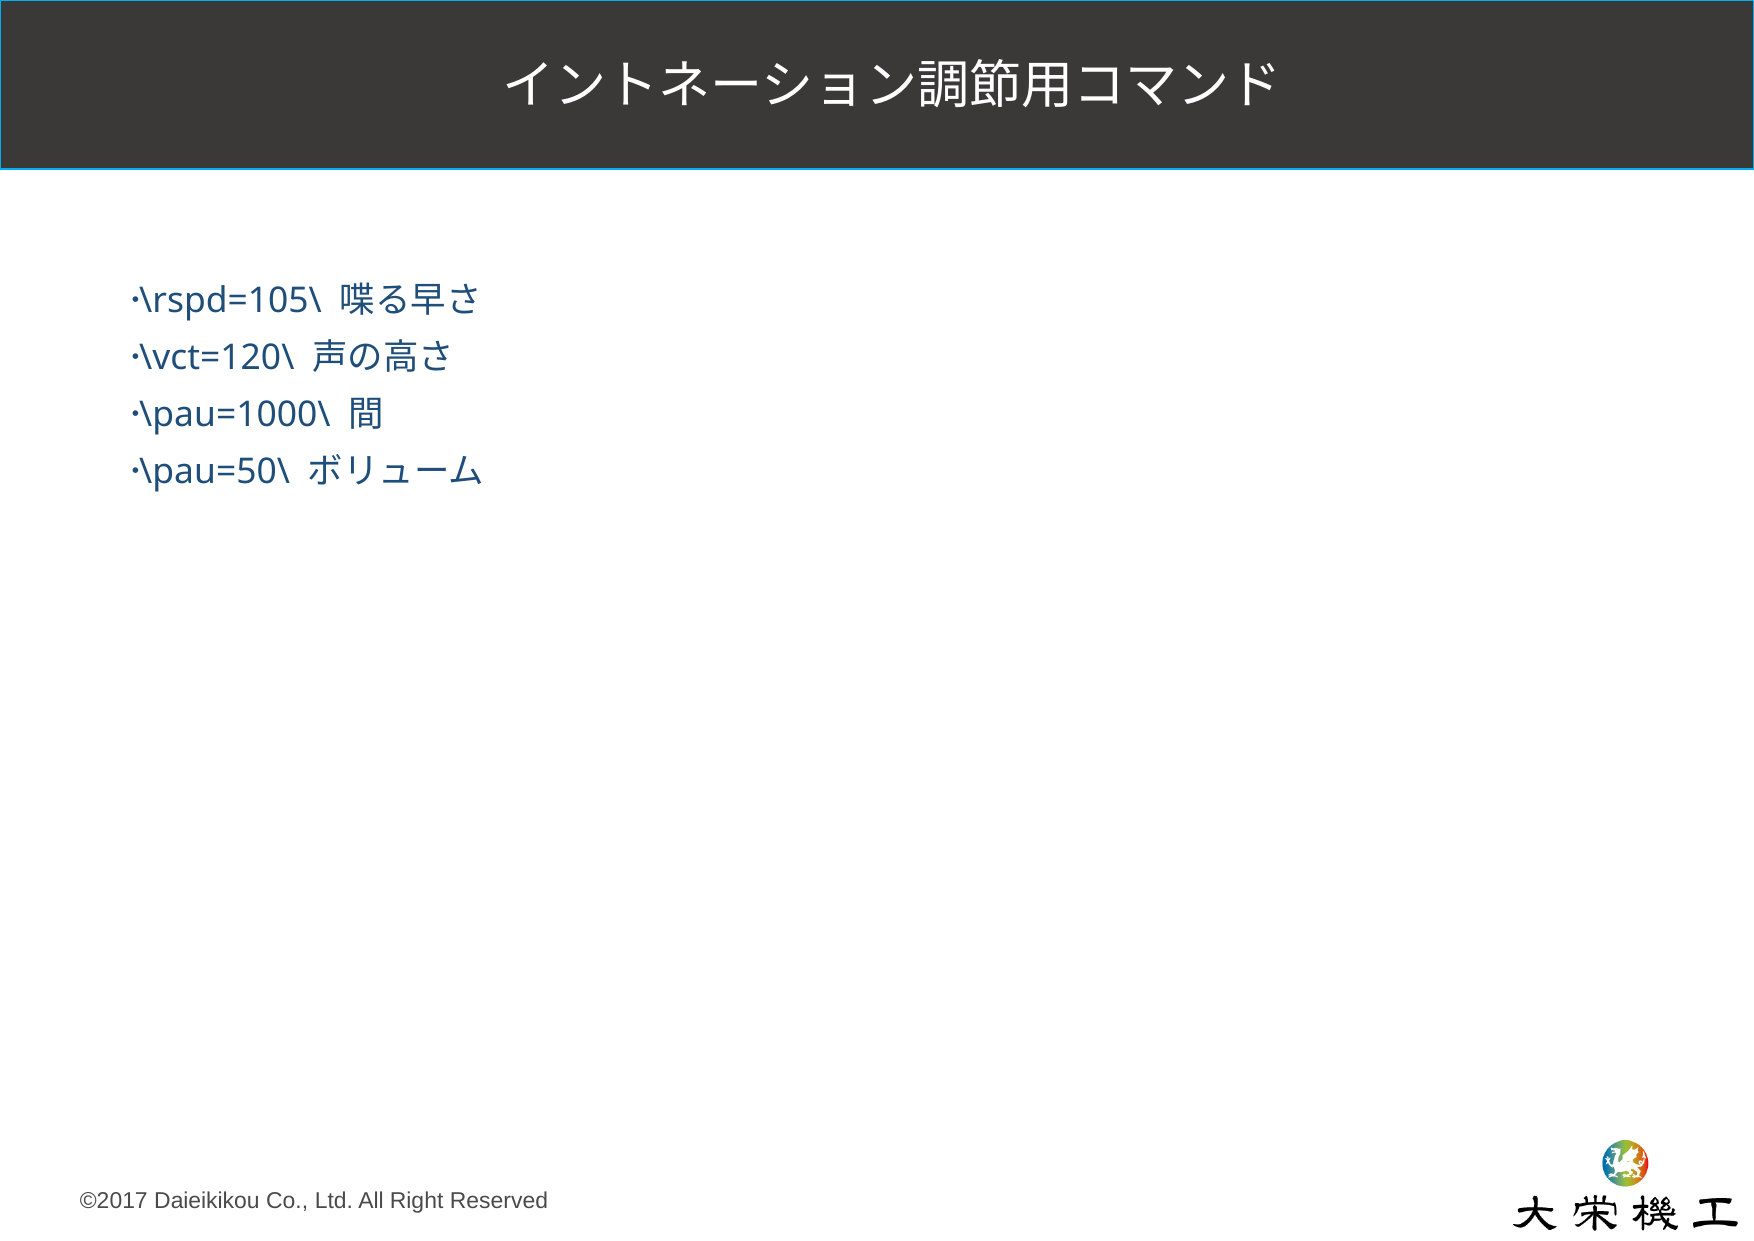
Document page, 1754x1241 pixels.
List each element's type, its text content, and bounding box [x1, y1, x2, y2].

list \rspd=105\ 喋る早さ \vct=120\ 声の高さ \pau=1000\ 間 \pau=50\ ボリューム [58, 271, 1696, 1163]
subtitle イントネーション調節用コマンド [112, 5, 1644, 160]
picture [1513, 1140, 1738, 1231]
